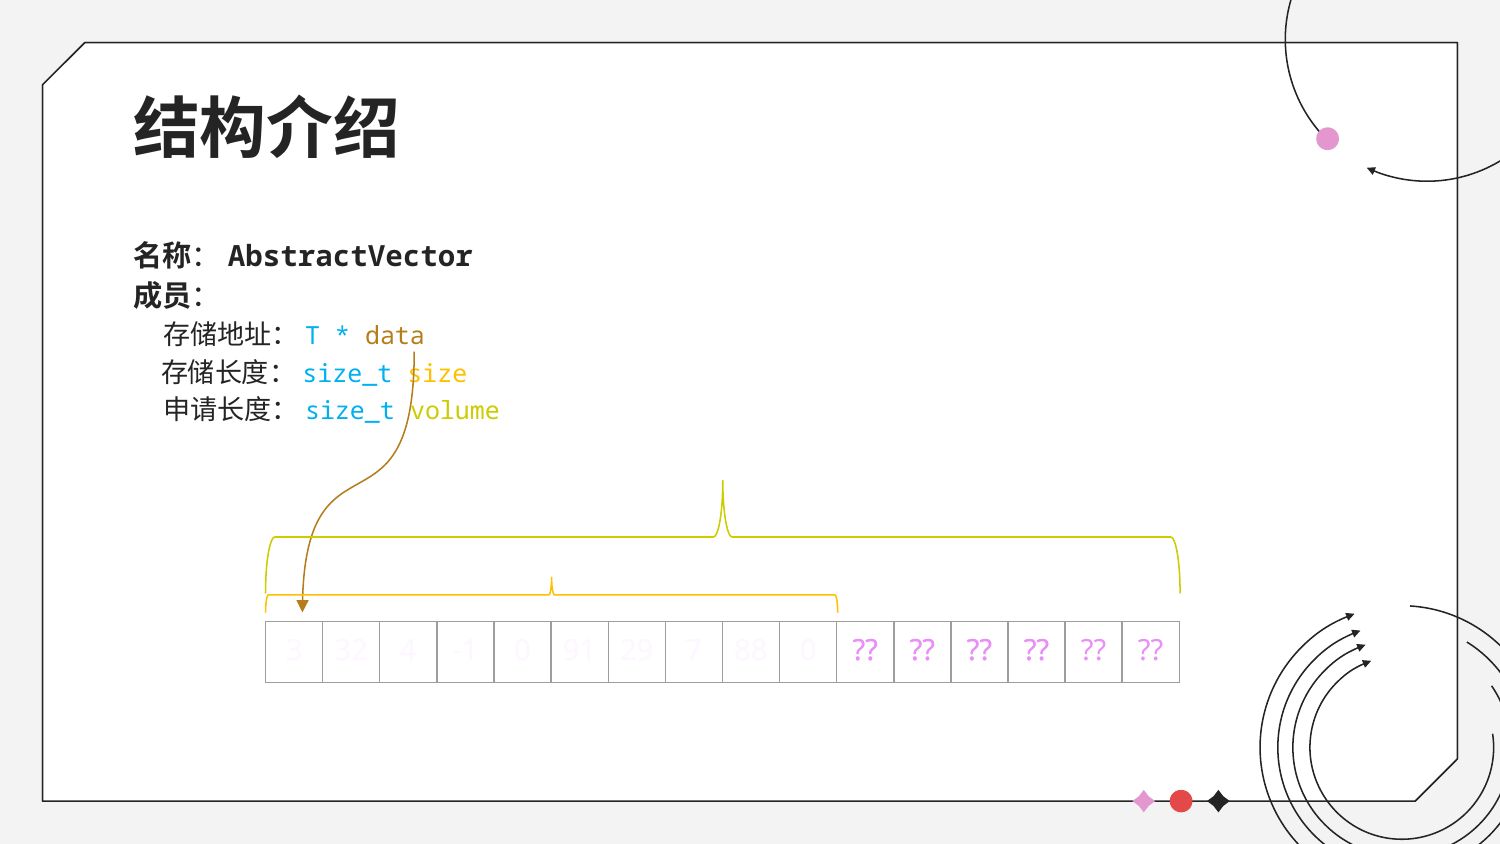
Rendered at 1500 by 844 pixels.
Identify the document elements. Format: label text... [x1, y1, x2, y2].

table_header ?? [1123, 622, 1179, 682]
table_header 88 [723, 622, 779, 682]
text_box [264, 594, 839, 613]
list 名称：AbstractVector 成员： 存储地址：T * data 存储长度：size_t size 申请长度：size_t volume [118, 217, 1090, 432]
table_header 91 [552, 622, 608, 682]
table_header 4 [380, 622, 436, 682]
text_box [1259, 605, 1500, 844]
table_header ?? [952, 622, 1007, 682]
text_box [264, 479, 1181, 594]
table_header ?? [837, 622, 893, 682]
table_header ?? [1009, 622, 1065, 682]
table_header ?? [1066, 622, 1121, 682]
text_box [227, 425, 489, 539]
table_header 29 [609, 622, 665, 682]
title 结构介绍 [118, 70, 1382, 165]
table_header ?? [895, 622, 950, 682]
table_header -1 [438, 622, 493, 682]
table_header 0 [495, 622, 550, 682]
table_header 7 [666, 622, 722, 682]
table_header 3 [266, 622, 322, 682]
table_header 0 [780, 622, 836, 682]
table_header 32 [323, 622, 379, 682]
